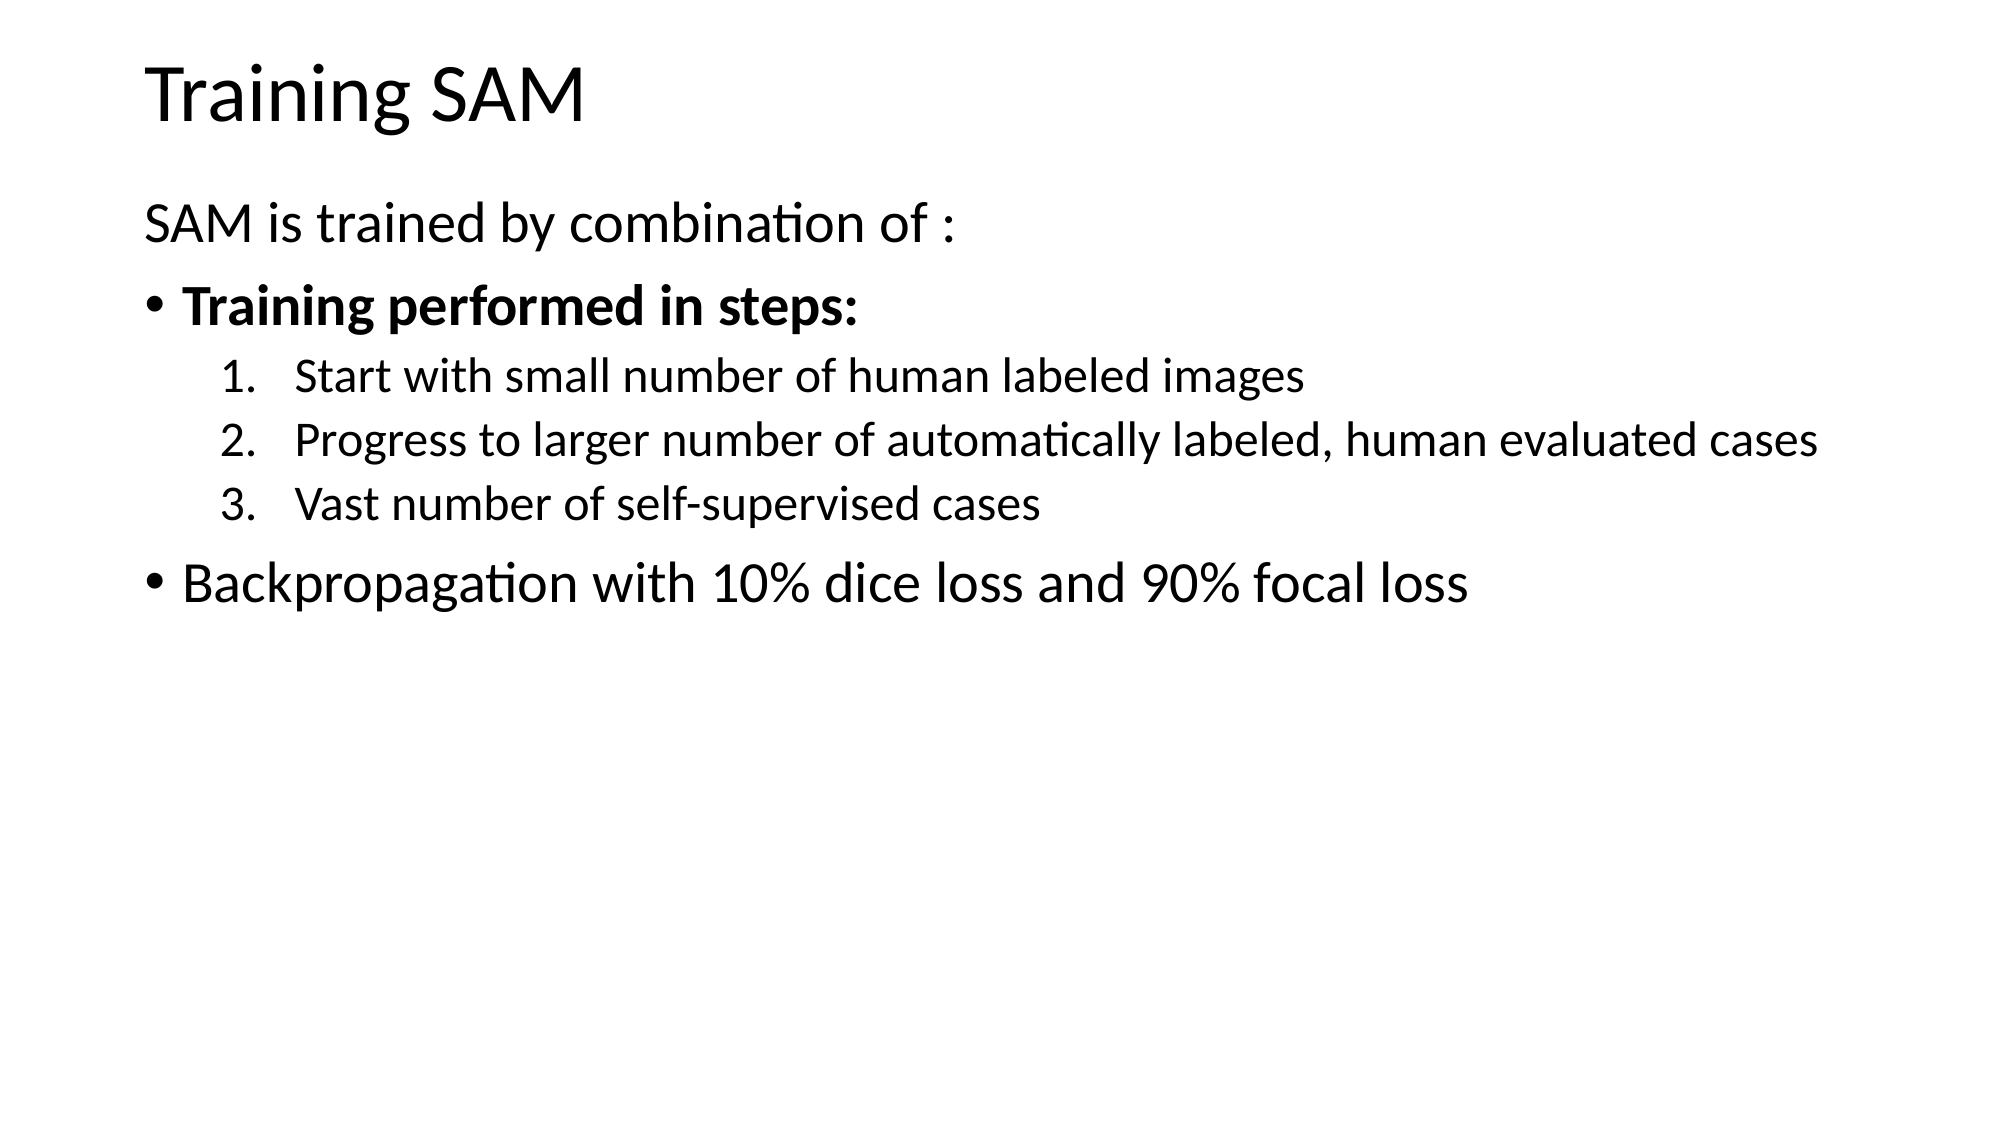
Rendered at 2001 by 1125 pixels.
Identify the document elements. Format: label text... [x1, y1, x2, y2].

title Training SAM [129, 22, 1855, 166]
list SAM is trained by combination of : Training performed in steps: Start with small number of human labeled images Progress to larger number of automatically labeled, human evaluated cases Vast number of self-supervised cases Backpropagation with 10% dice loss and 90% focal loss [129, 184, 1855, 1102]
